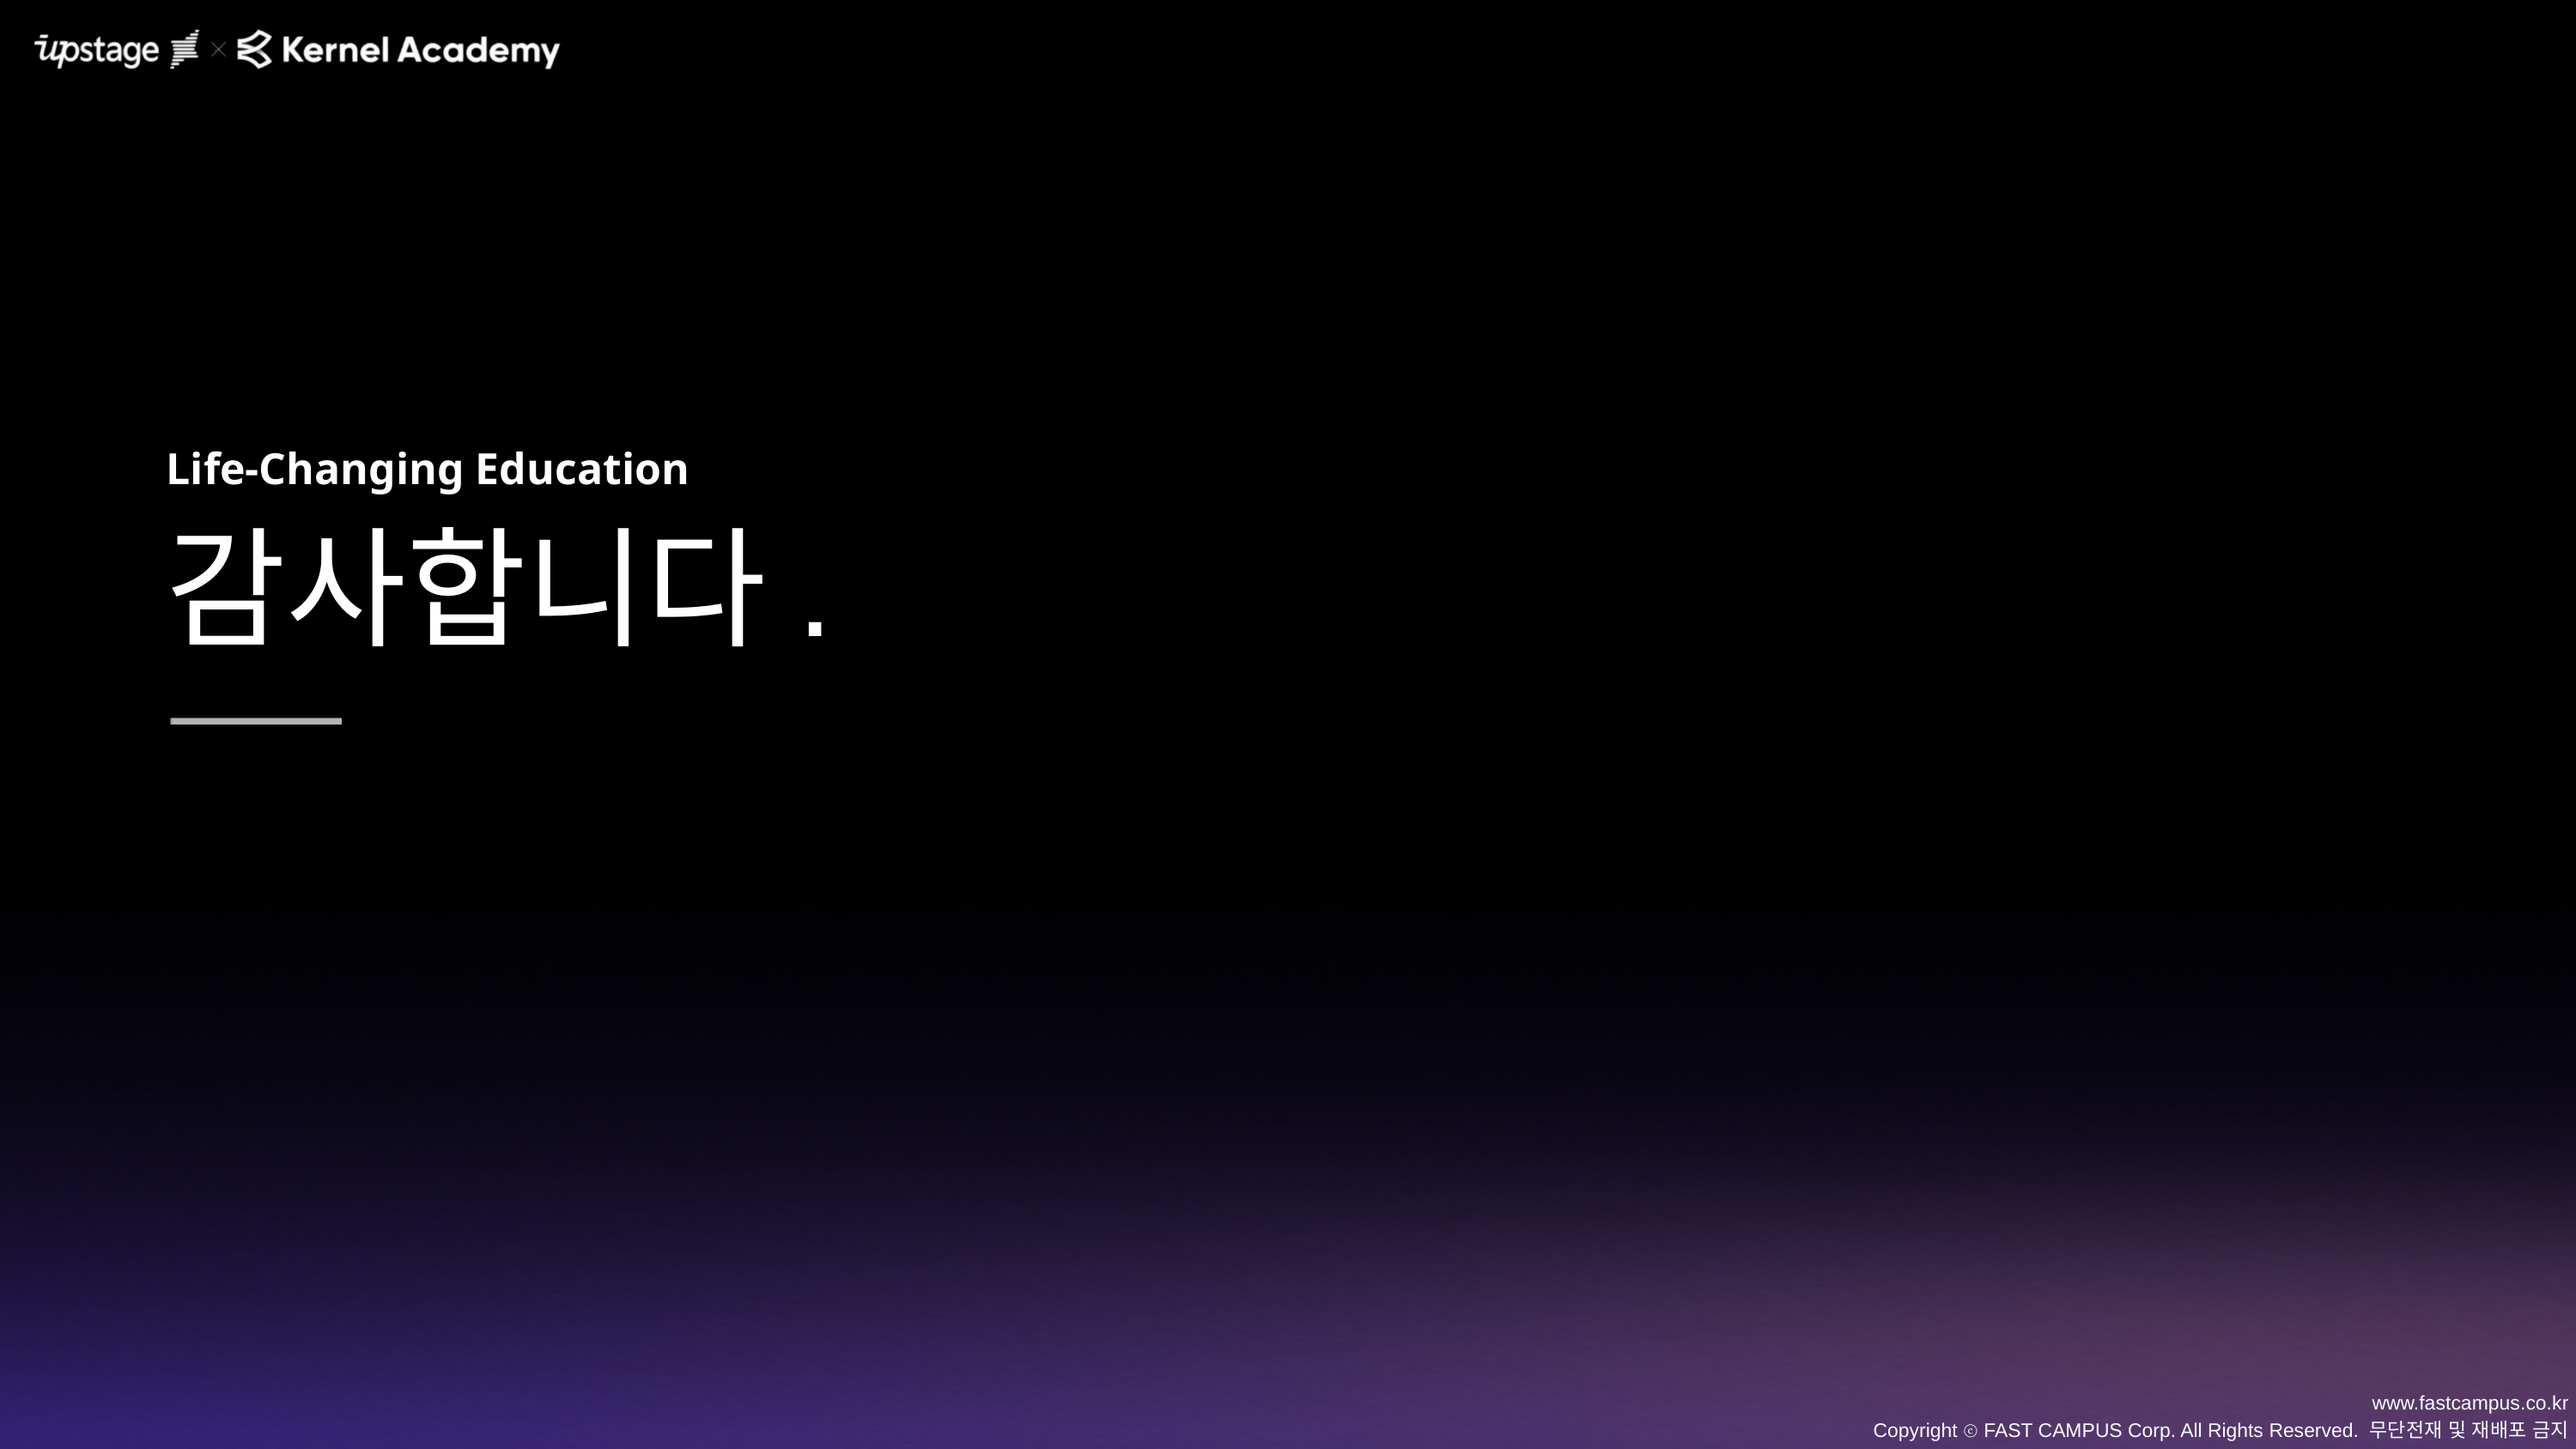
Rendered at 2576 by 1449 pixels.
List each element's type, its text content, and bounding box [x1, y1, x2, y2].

picture [0, 801, 2576, 1449]
picture [26, 24, 566, 81]
text_box 감사합니다. [166, 506, 1154, 688]
text_box Life-Changing Education [166, 441, 1136, 503]
picture [169, 717, 343, 724]
